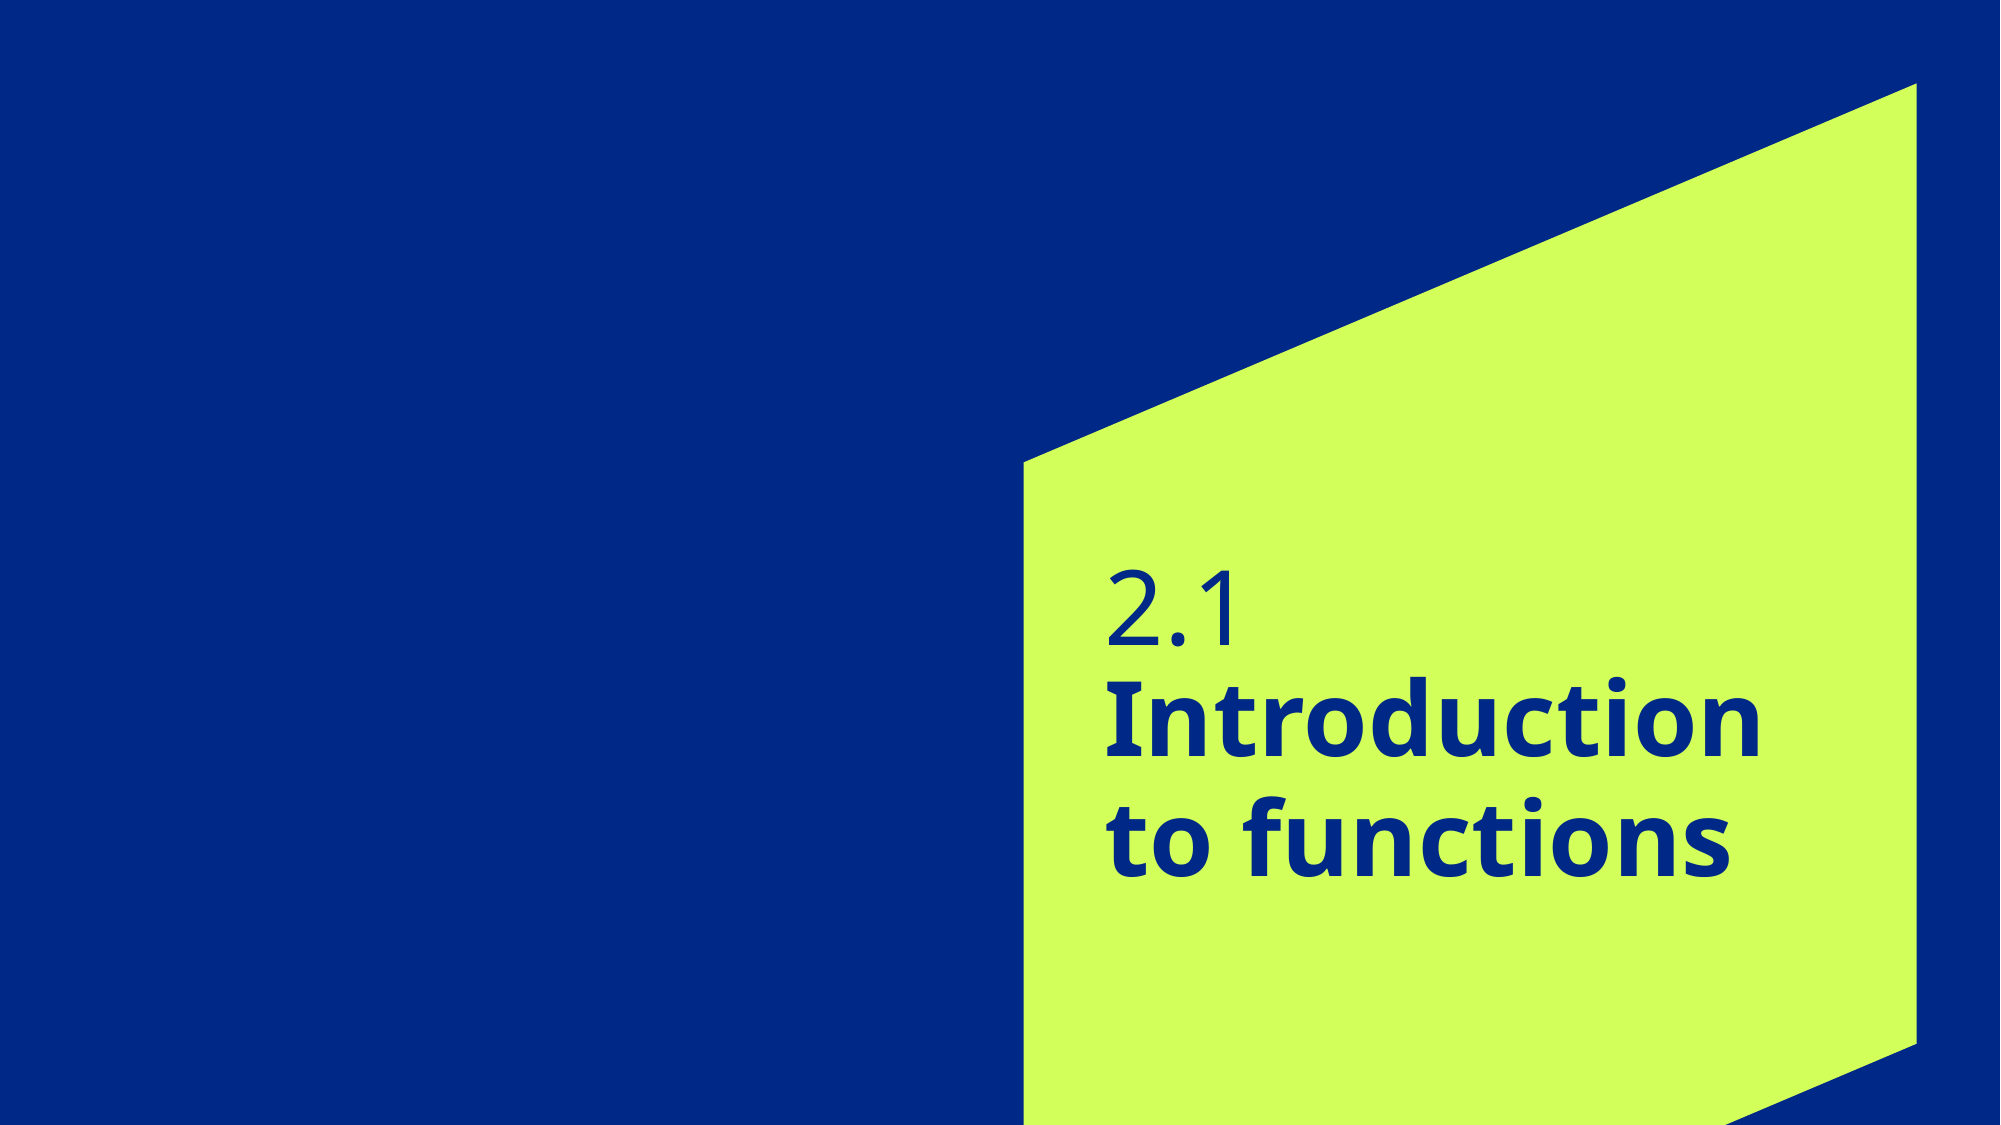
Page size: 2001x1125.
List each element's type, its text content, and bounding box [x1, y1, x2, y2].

list 2.1 [1104, 536, 1836, 663]
list Introduction to functions [1104, 663, 1836, 1024]
